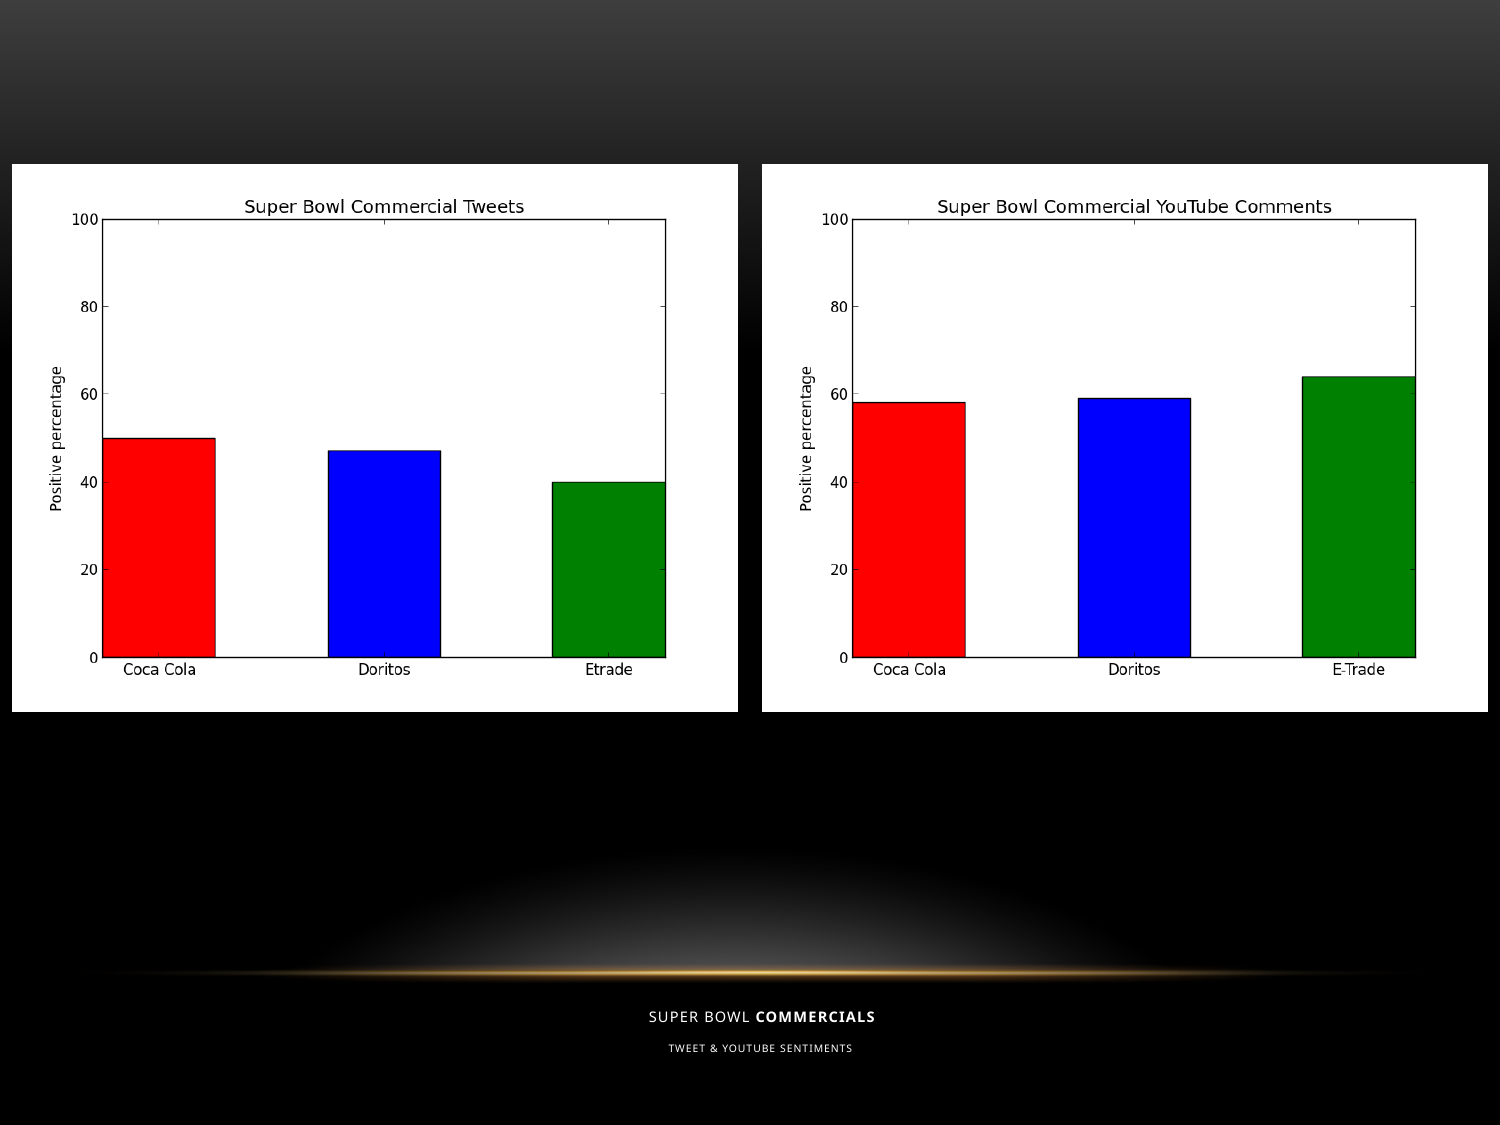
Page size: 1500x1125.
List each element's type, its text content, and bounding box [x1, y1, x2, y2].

title Super Bowl commercials Tweet & YouTube Sentiments [50, 837, 1475, 1063]
picture [0, 0, 1500, 1125]
